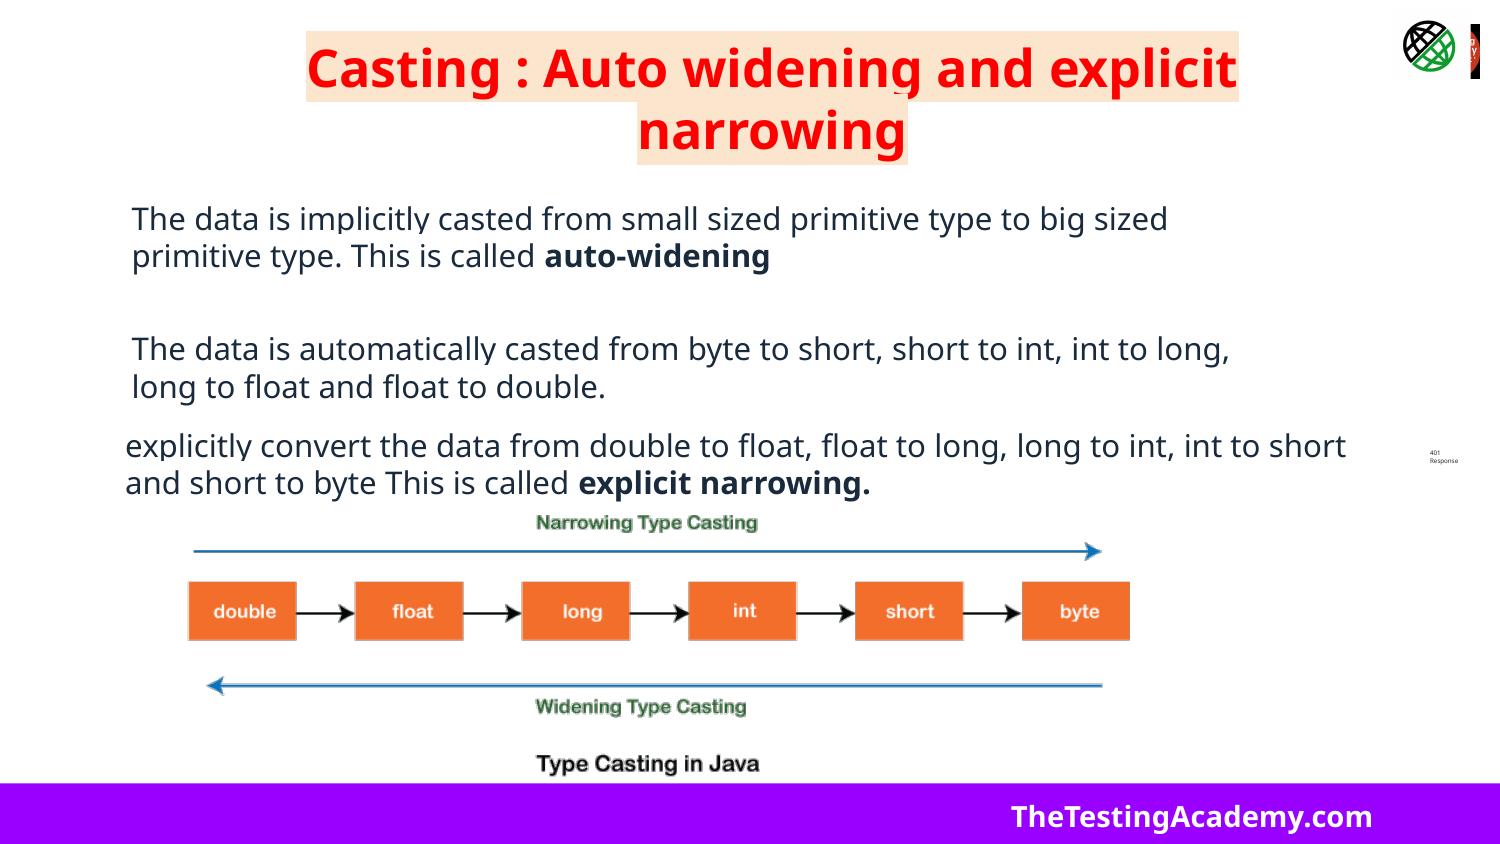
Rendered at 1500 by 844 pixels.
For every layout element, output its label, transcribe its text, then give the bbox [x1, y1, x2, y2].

text_box Casting : Auto widening and explicit narrowing [136, 19, 1334, 175]
text_box 401 Response [1415, 432, 1478, 521]
text_box The data is implicitly casted from small sized primitive type to big sized primitive type. This is called auto-widening [116, 183, 1210, 289]
picture [167, 493, 1160, 788]
text_box The data is automatically casted from byte to short, short to int, int to long, long to float and float to double. [116, 314, 1313, 410]
text_box explicitly convert the data from double to float, float to long, long to int, int to short and short to byte This is called explicit narrowing. [110, 410, 1426, 516]
picture [1393, 9, 1480, 82]
